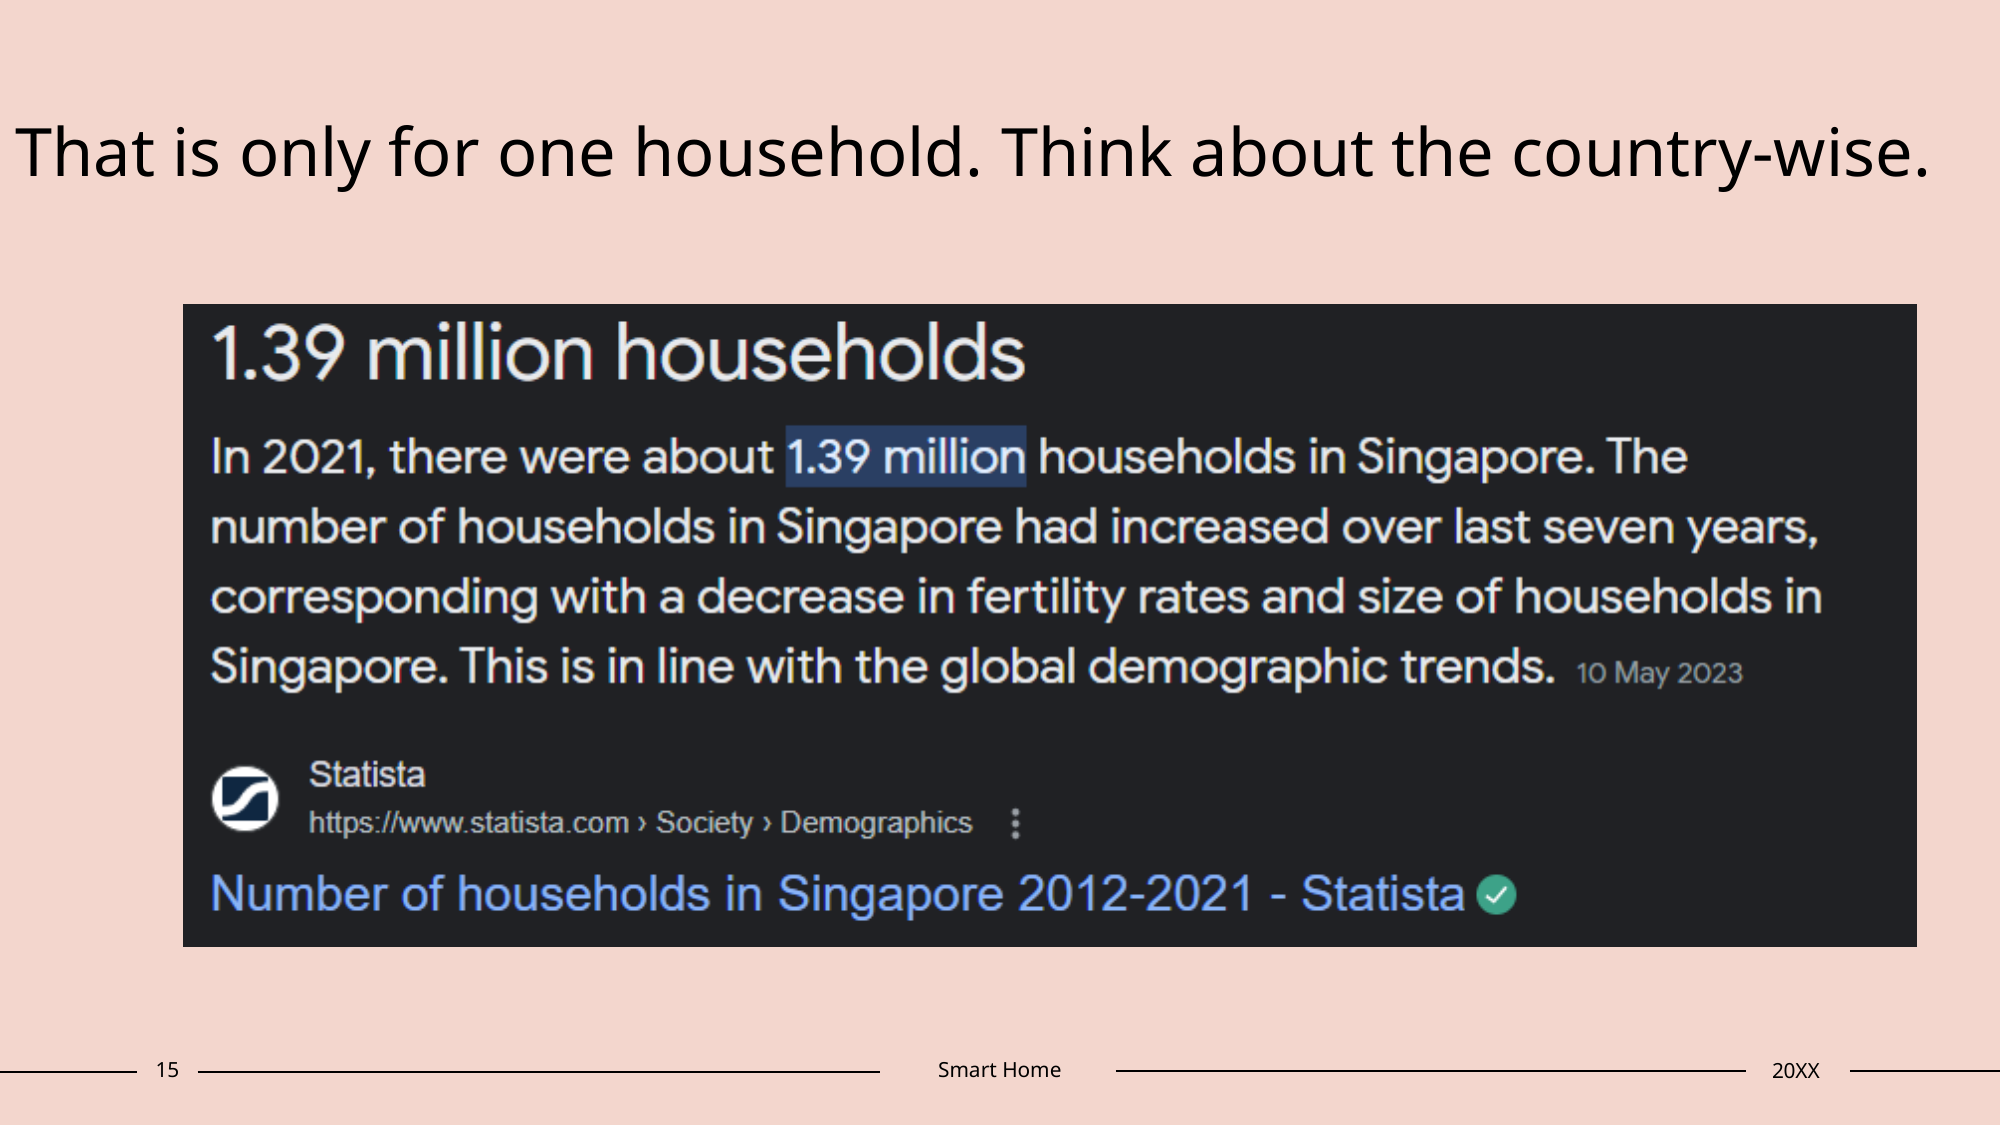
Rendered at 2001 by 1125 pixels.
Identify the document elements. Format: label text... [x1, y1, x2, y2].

slide_number 15 [137, 1050, 198, 1091]
footer Smart Home [879, 1050, 1120, 1091]
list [183, 304, 1917, 947]
slide_number 20XX [1743, 1050, 1849, 1091]
title That is only for one household. Think about the country-wise. [0, 102, 1963, 269]
